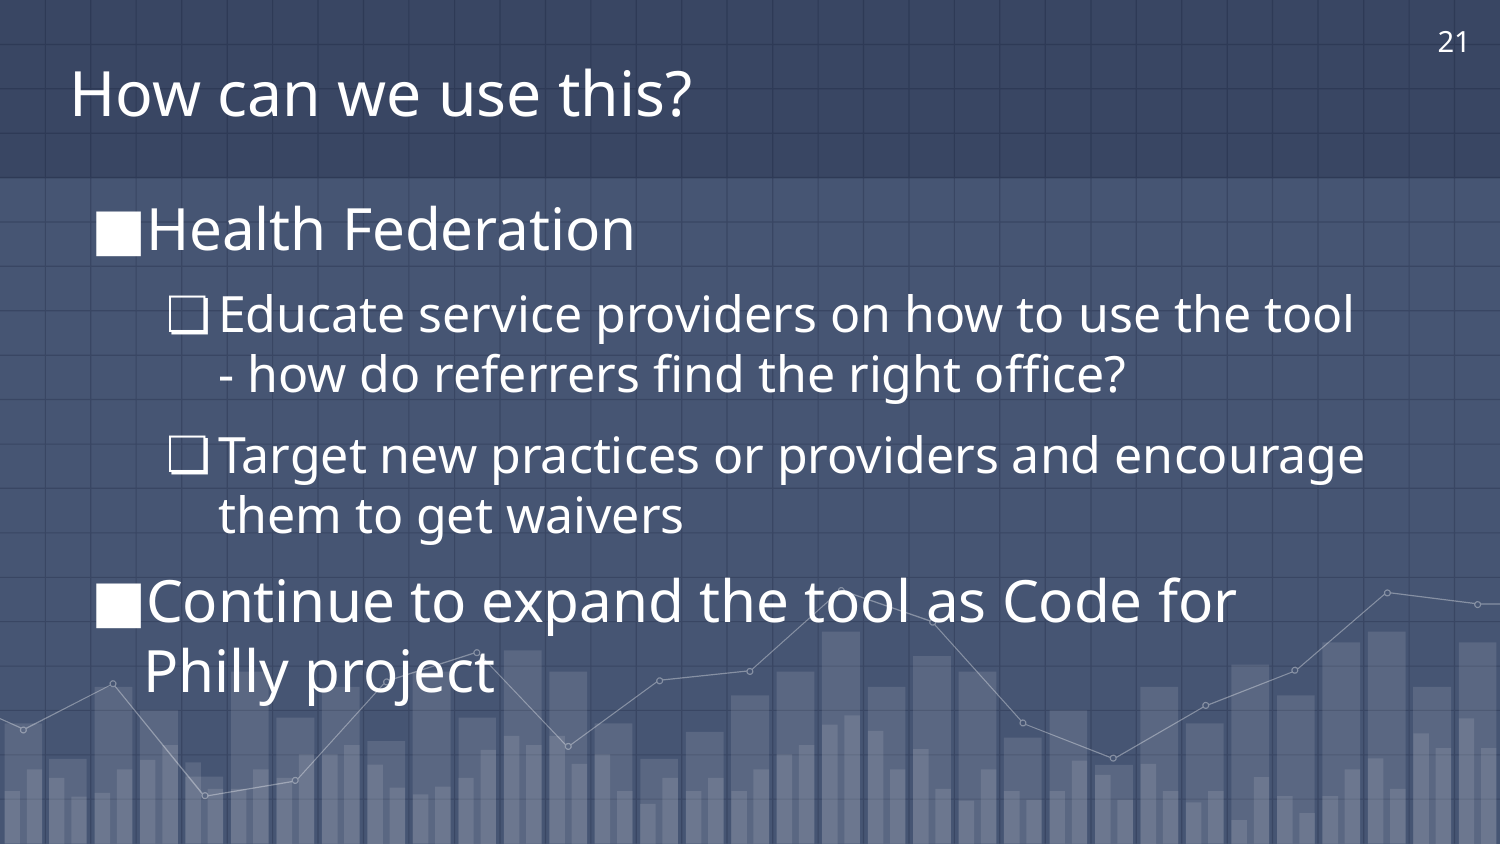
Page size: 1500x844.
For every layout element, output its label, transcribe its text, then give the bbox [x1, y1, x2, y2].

list Health Federation Educate service providers on how to use the tool - how do referrers find the right office? Target new practices or providers and encourage them to get waivers Continue to expand the tool as Code for Philly project [53, 176, 1384, 444]
slide_number 21 [1408, 0, 1500, 88]
title How can we use this? [54, 3, 1426, 144]
